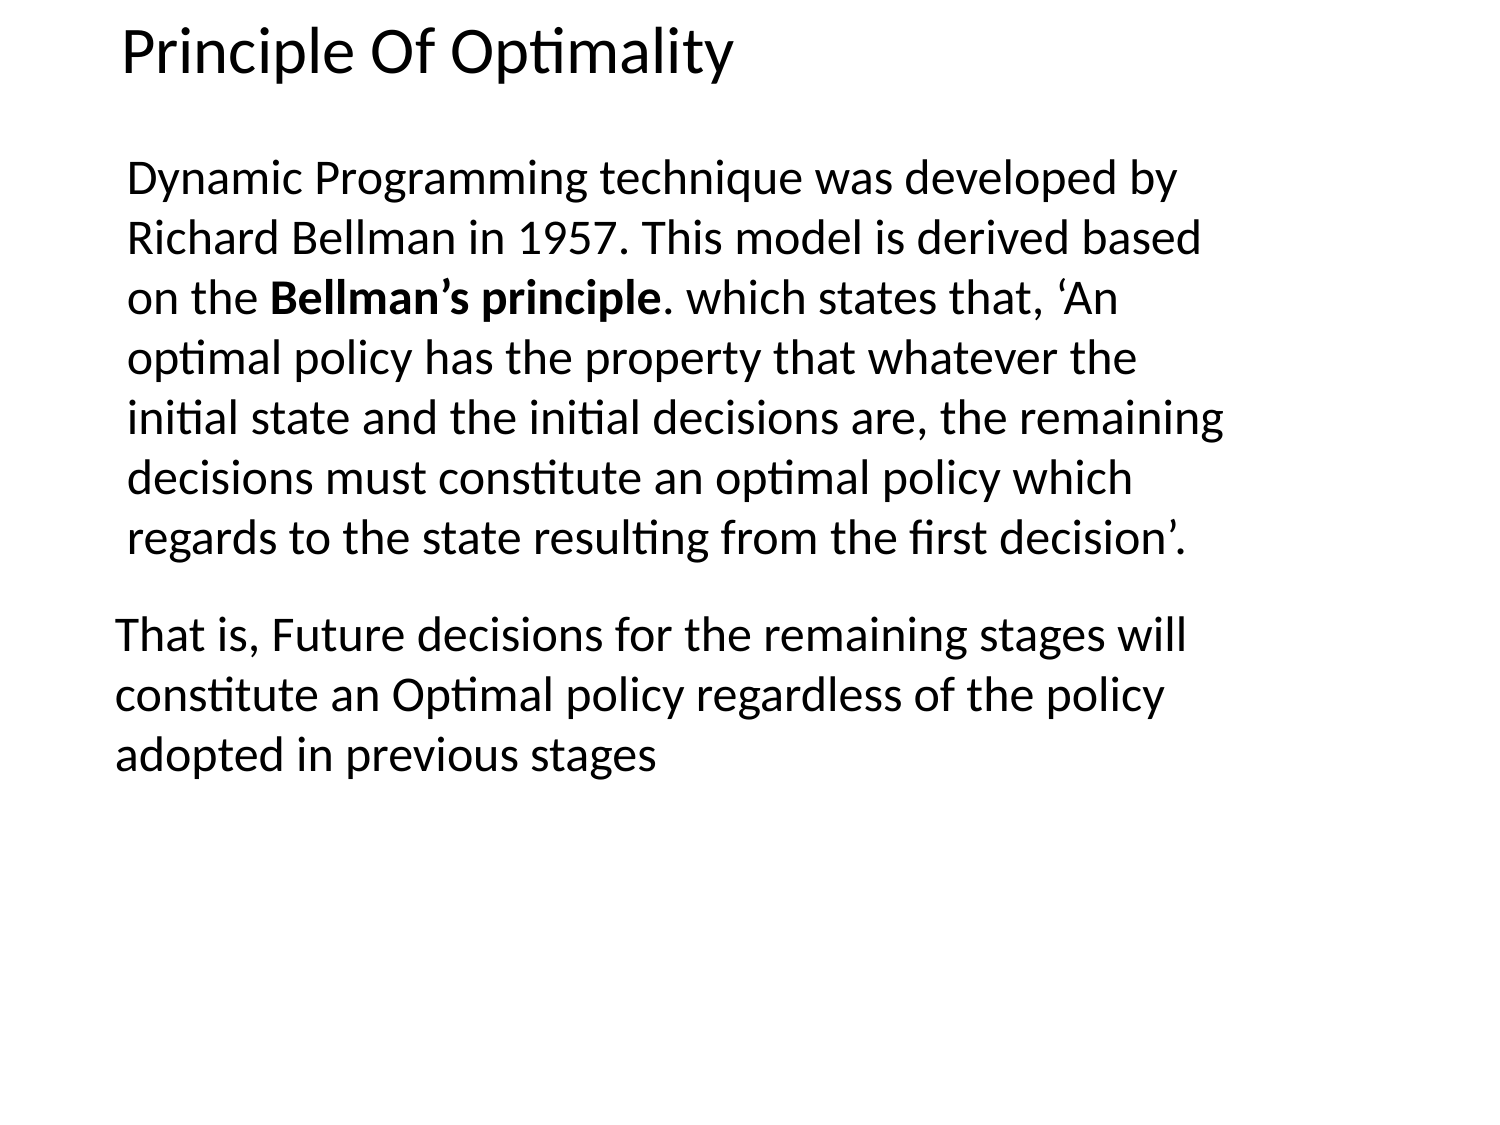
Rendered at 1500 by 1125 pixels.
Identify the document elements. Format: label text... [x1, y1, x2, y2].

text_box Principle Of Optimality [106, 0, 750, 95]
text_box Dynamic Programming technique was developed by Richard Bellman in 1957. This model is derived based on the Bellman’s principle. which states that, ‘An optimal policy has the property that whatever the initial state and the initial decisions are, the remaining decisions must constitute an optimal policy which regards to the state resulting from the first decision’. [112, 137, 1270, 572]
text_box That is, Future decisions for the remaining stages will constitute an Optimal policy regardless of the policy adopted in previous stages [100, 593, 1211, 789]
